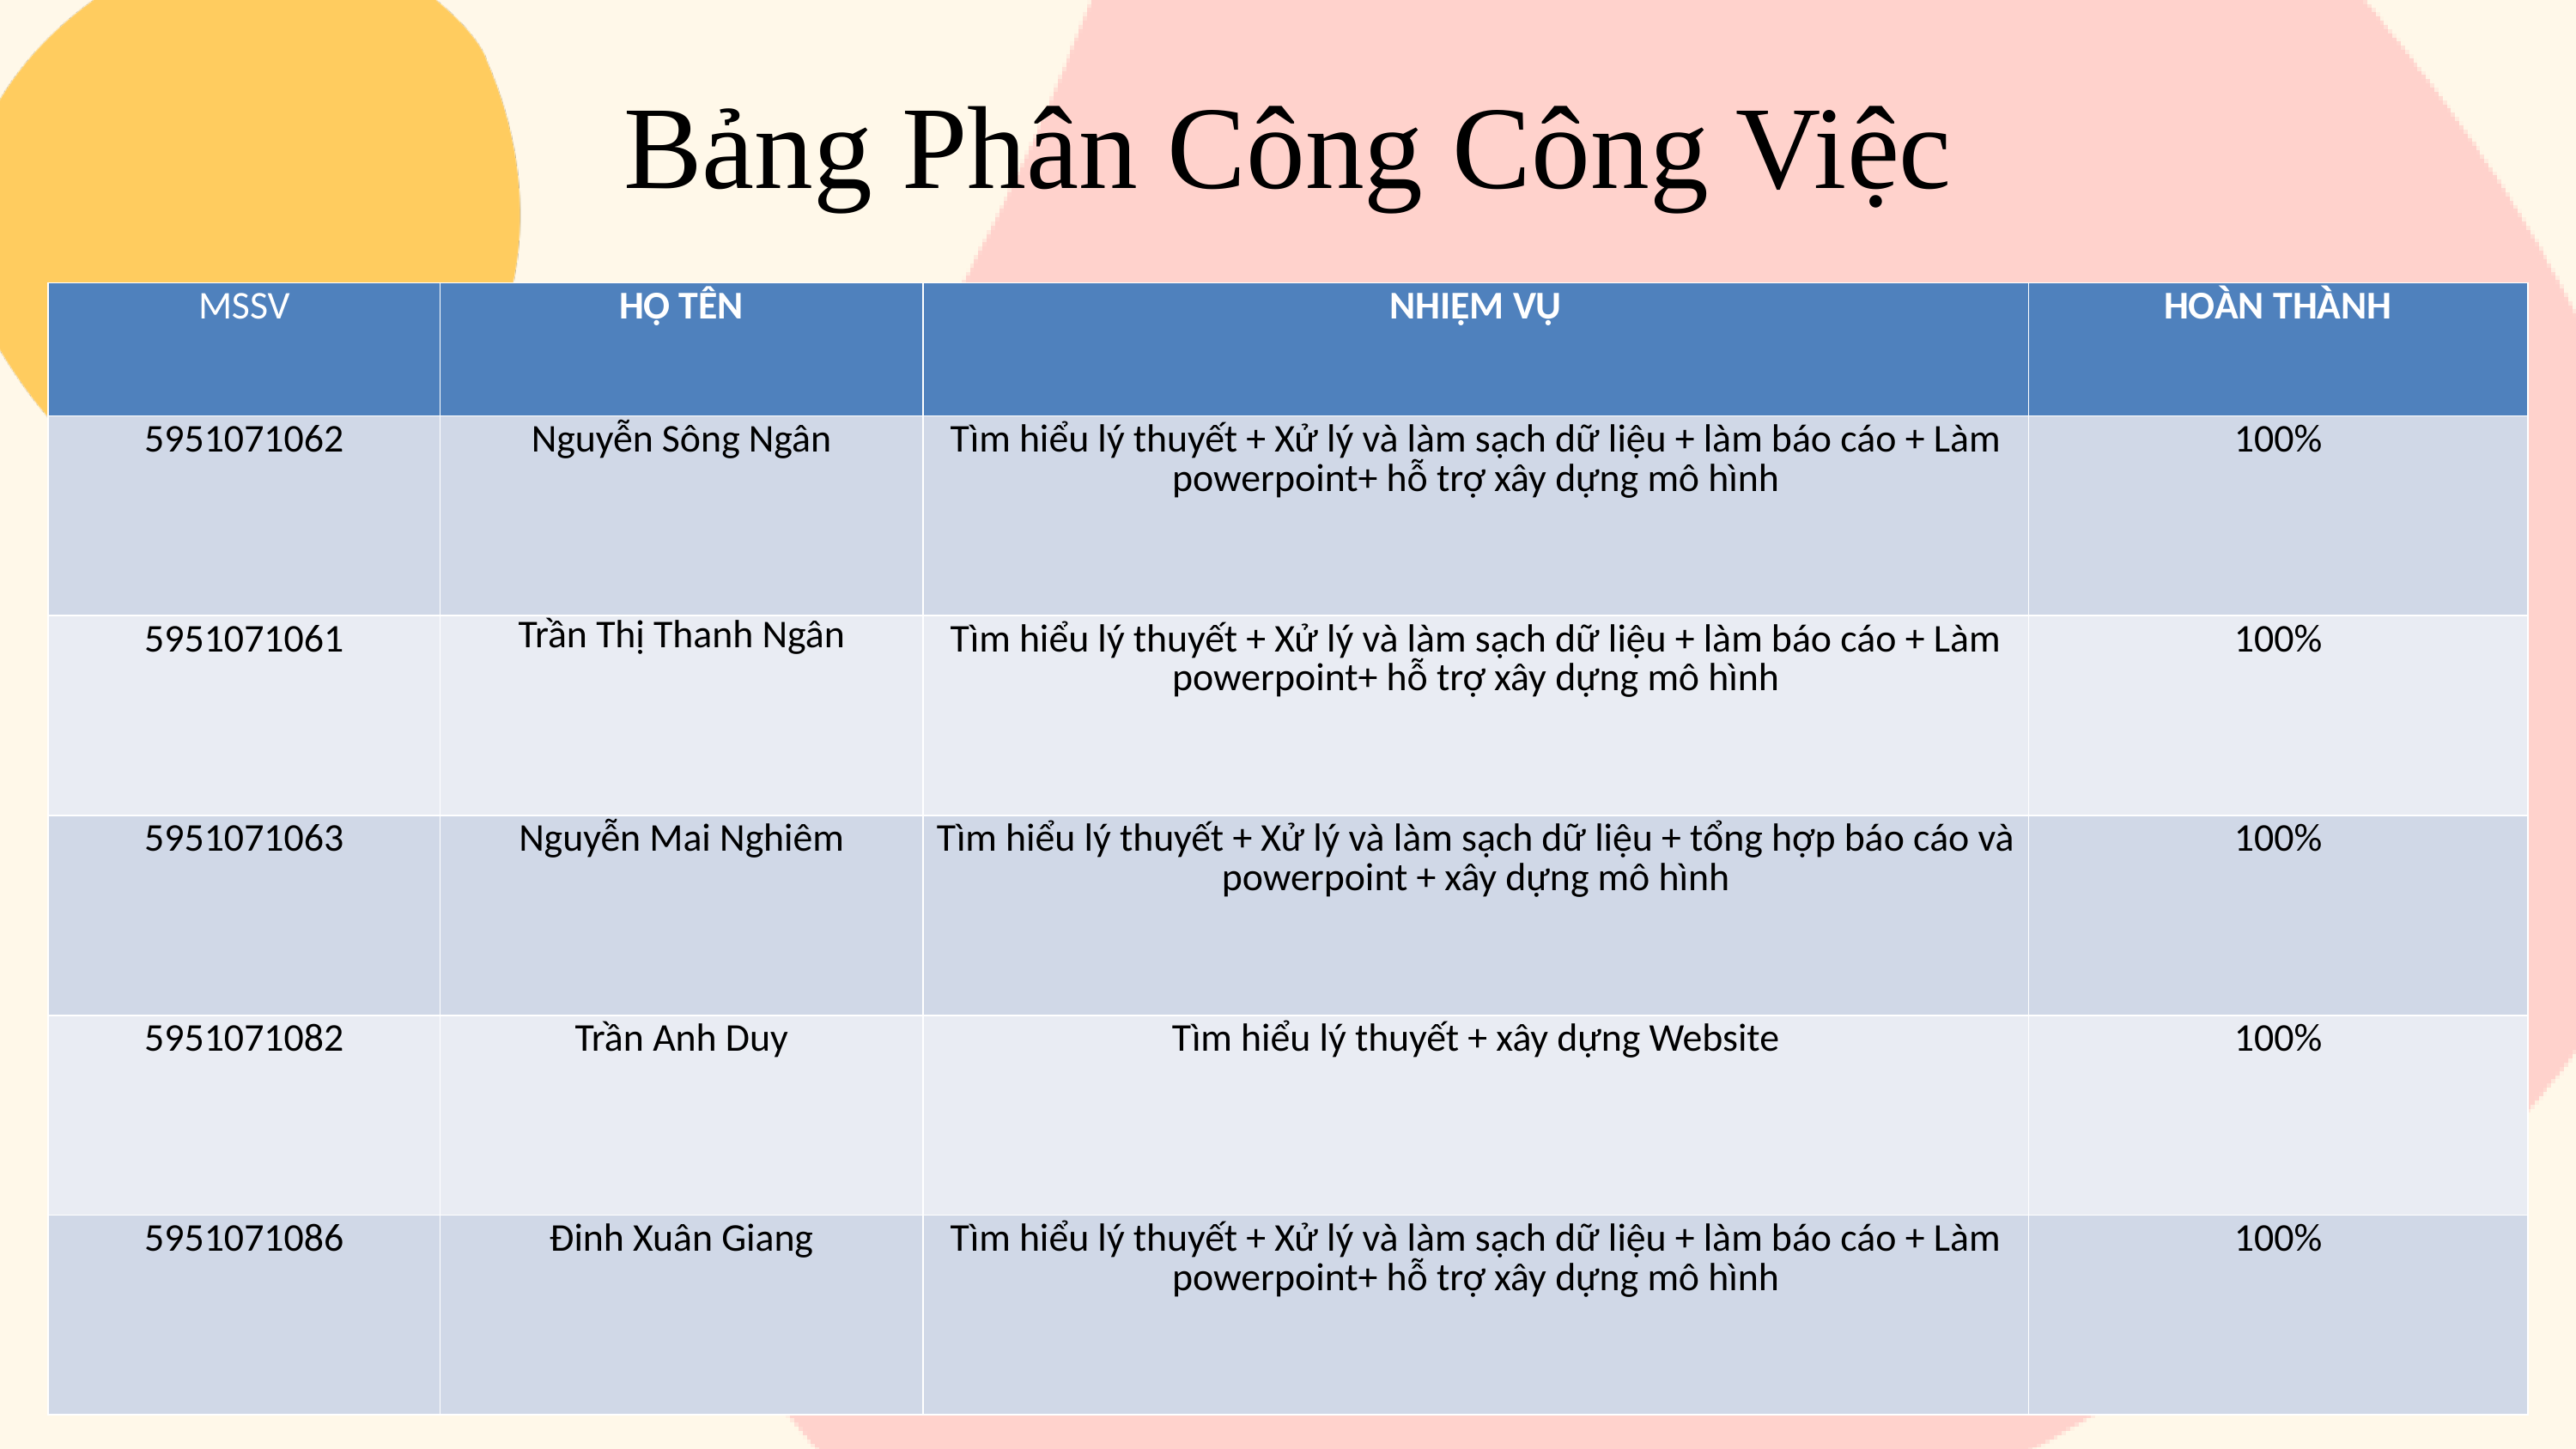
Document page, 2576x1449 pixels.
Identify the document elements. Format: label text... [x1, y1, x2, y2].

text_box Bảng Phân Công Công Việc [550, 33, 637, 213]
table_cell Đinh Xuân Giang [440, 1216, 637, 1414]
table_cell 5951071061 [49, 634, 440, 815]
table_header HỌ TÊN [550, 283, 637, 415]
table_cell 5951071082 [49, 1016, 440, 1215]
table_cell Trần Anh Duy [440, 1016, 637, 1215]
table_cell 5951071063 [49, 816, 440, 1015]
table_cell 5951071086 [49, 1216, 440, 1414]
table_cell Nguyễn Sông Ngân [550, 416, 637, 615]
table_cell Nguyễn Mai Nghiêm [440, 816, 637, 1015]
picture [0, 0, 547, 627]
table_cell Trần Thị Thanh Ngân [440, 616, 637, 815]
picture [643, 0, 2576, 1449]
